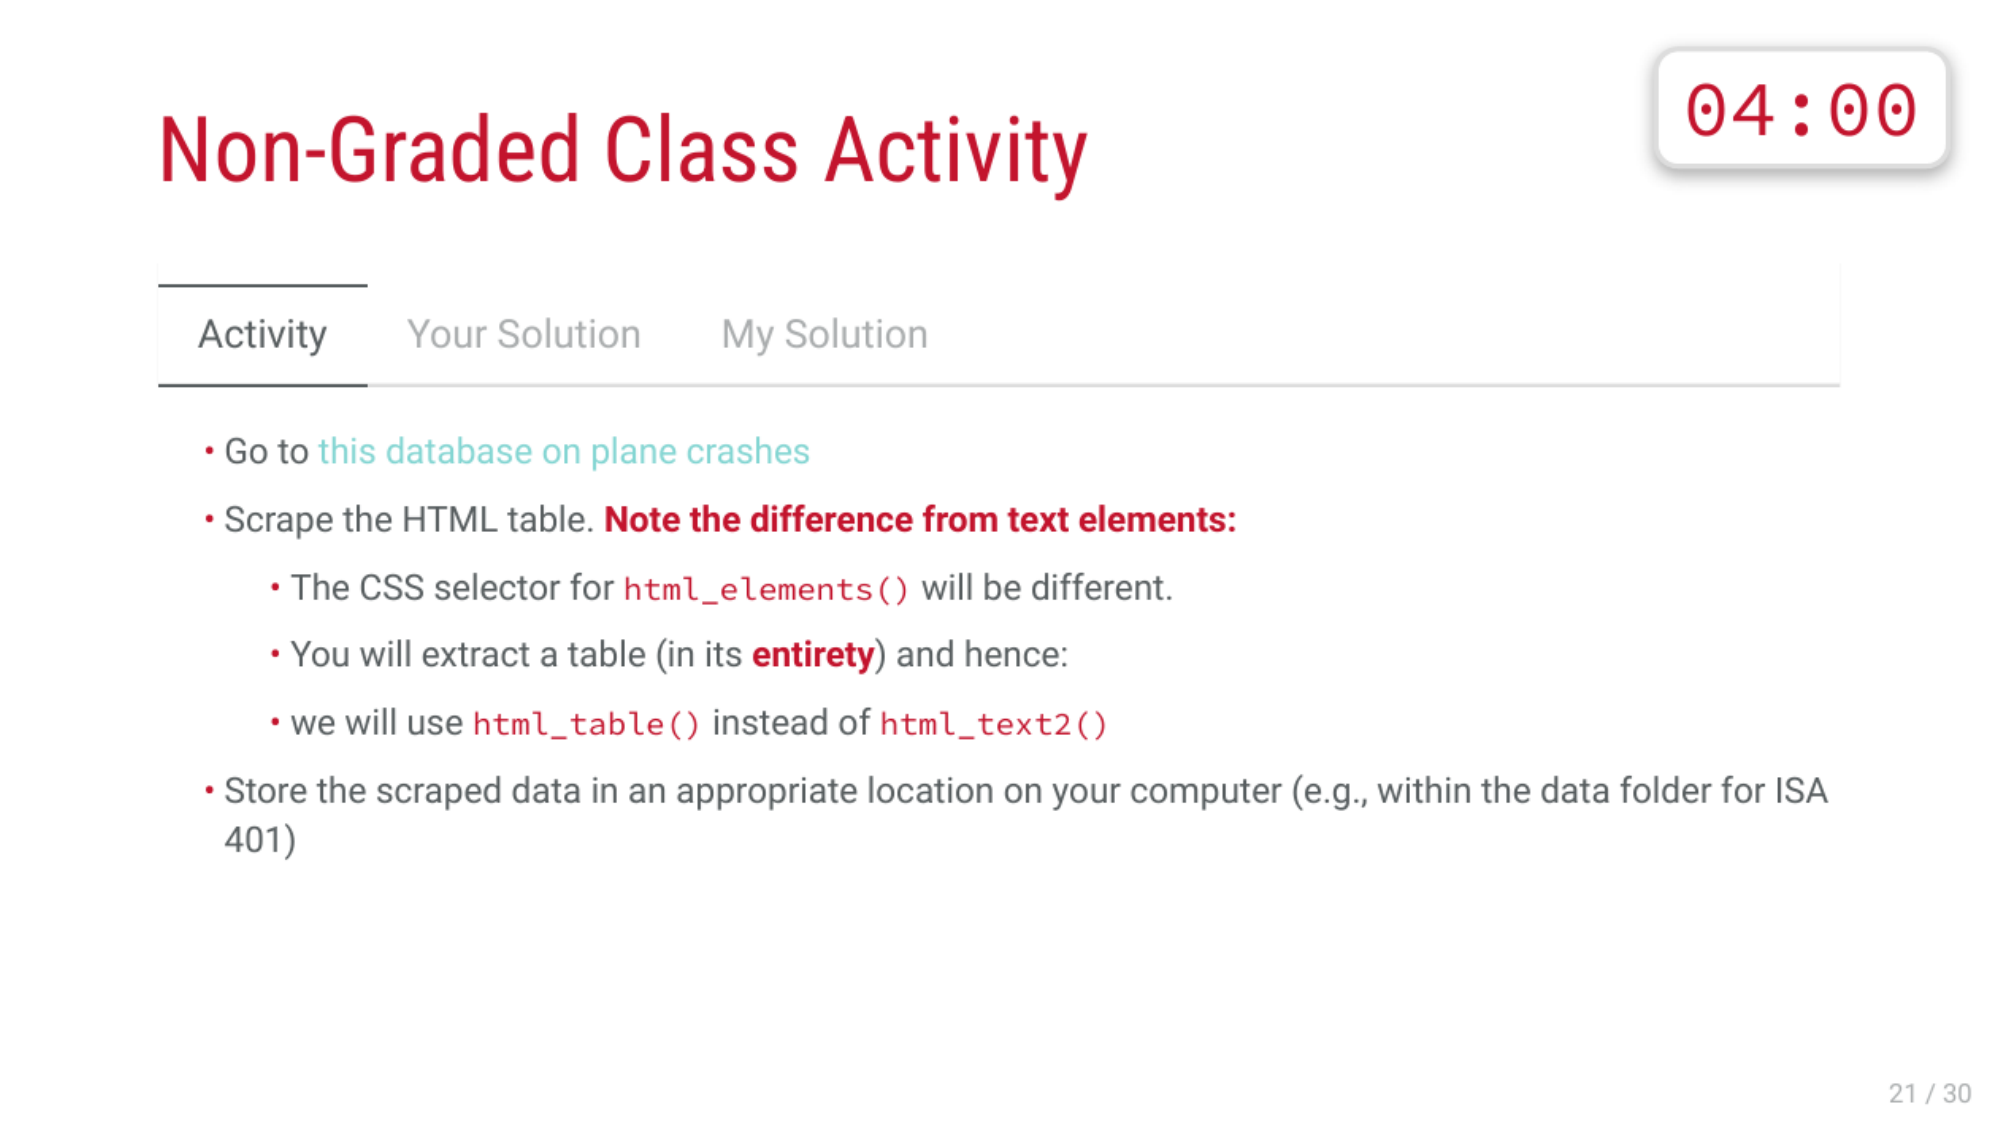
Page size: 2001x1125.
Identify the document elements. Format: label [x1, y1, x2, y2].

list [0, 0, 2000, 1125]
